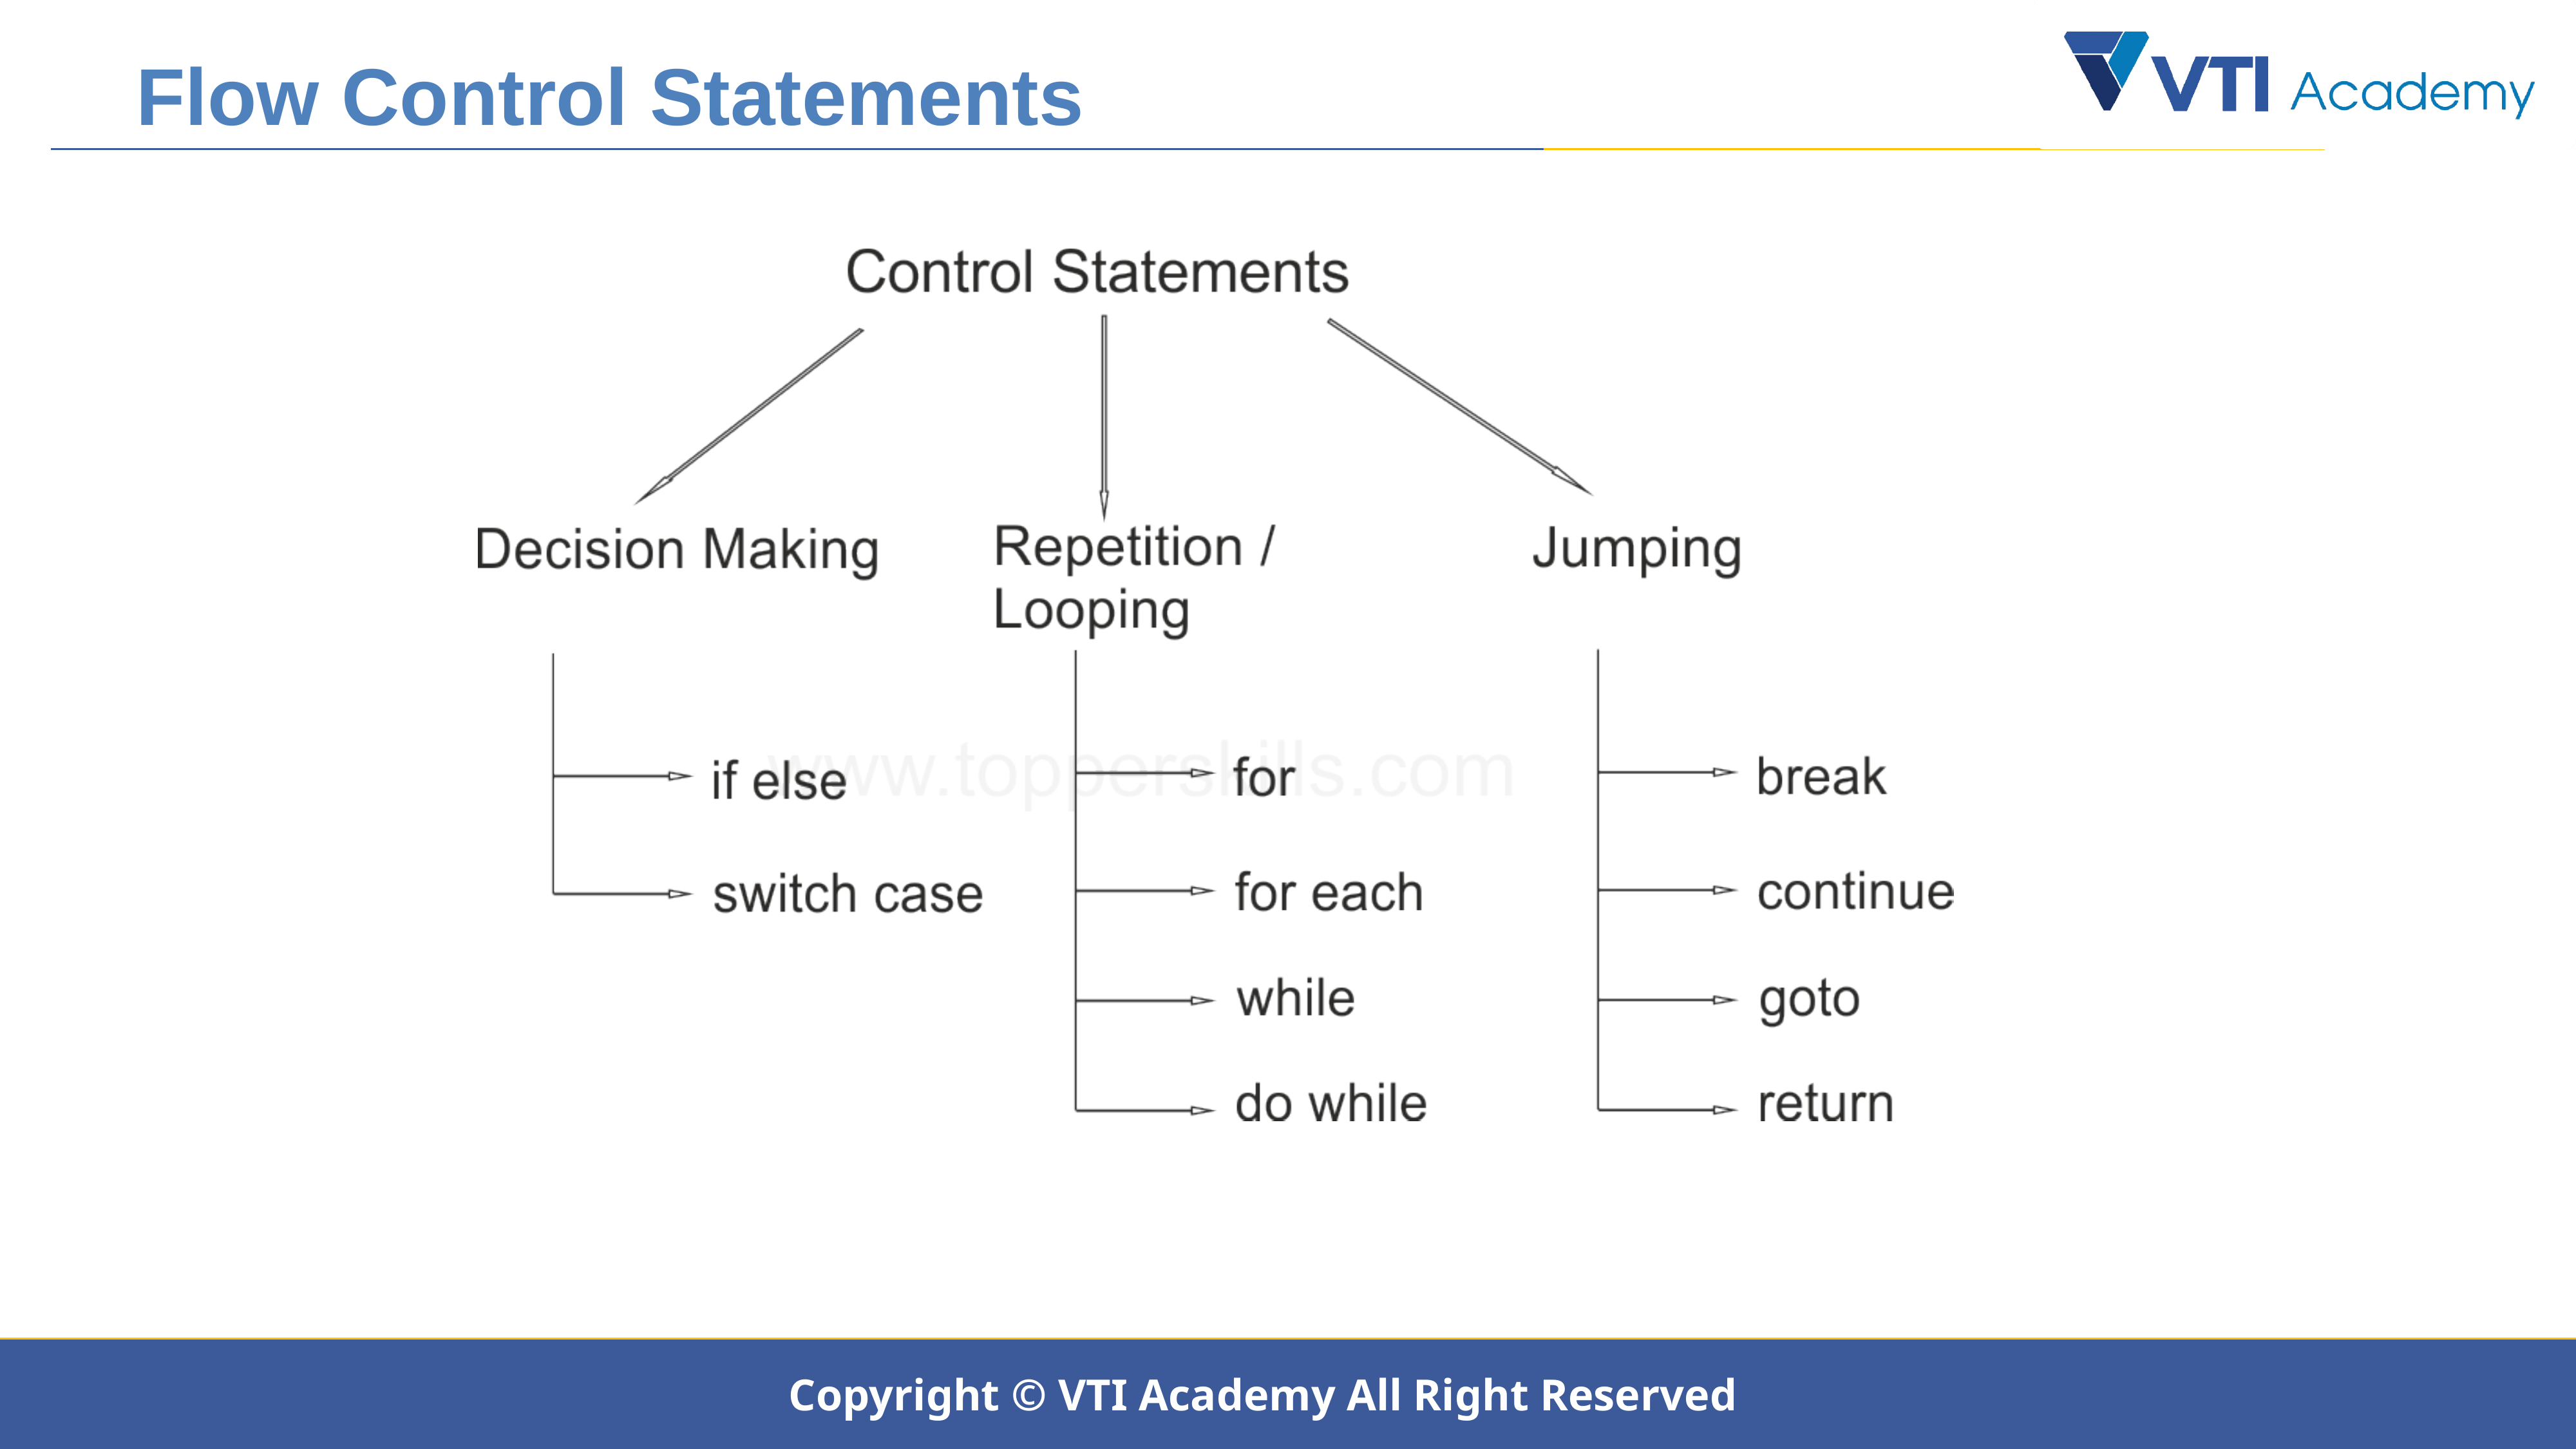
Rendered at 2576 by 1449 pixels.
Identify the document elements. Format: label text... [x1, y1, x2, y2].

picture [477, 249, 1954, 1121]
text_box Flow Control Statements [126, 60, 1171, 126]
picture [2034, 0, 2576, 149]
